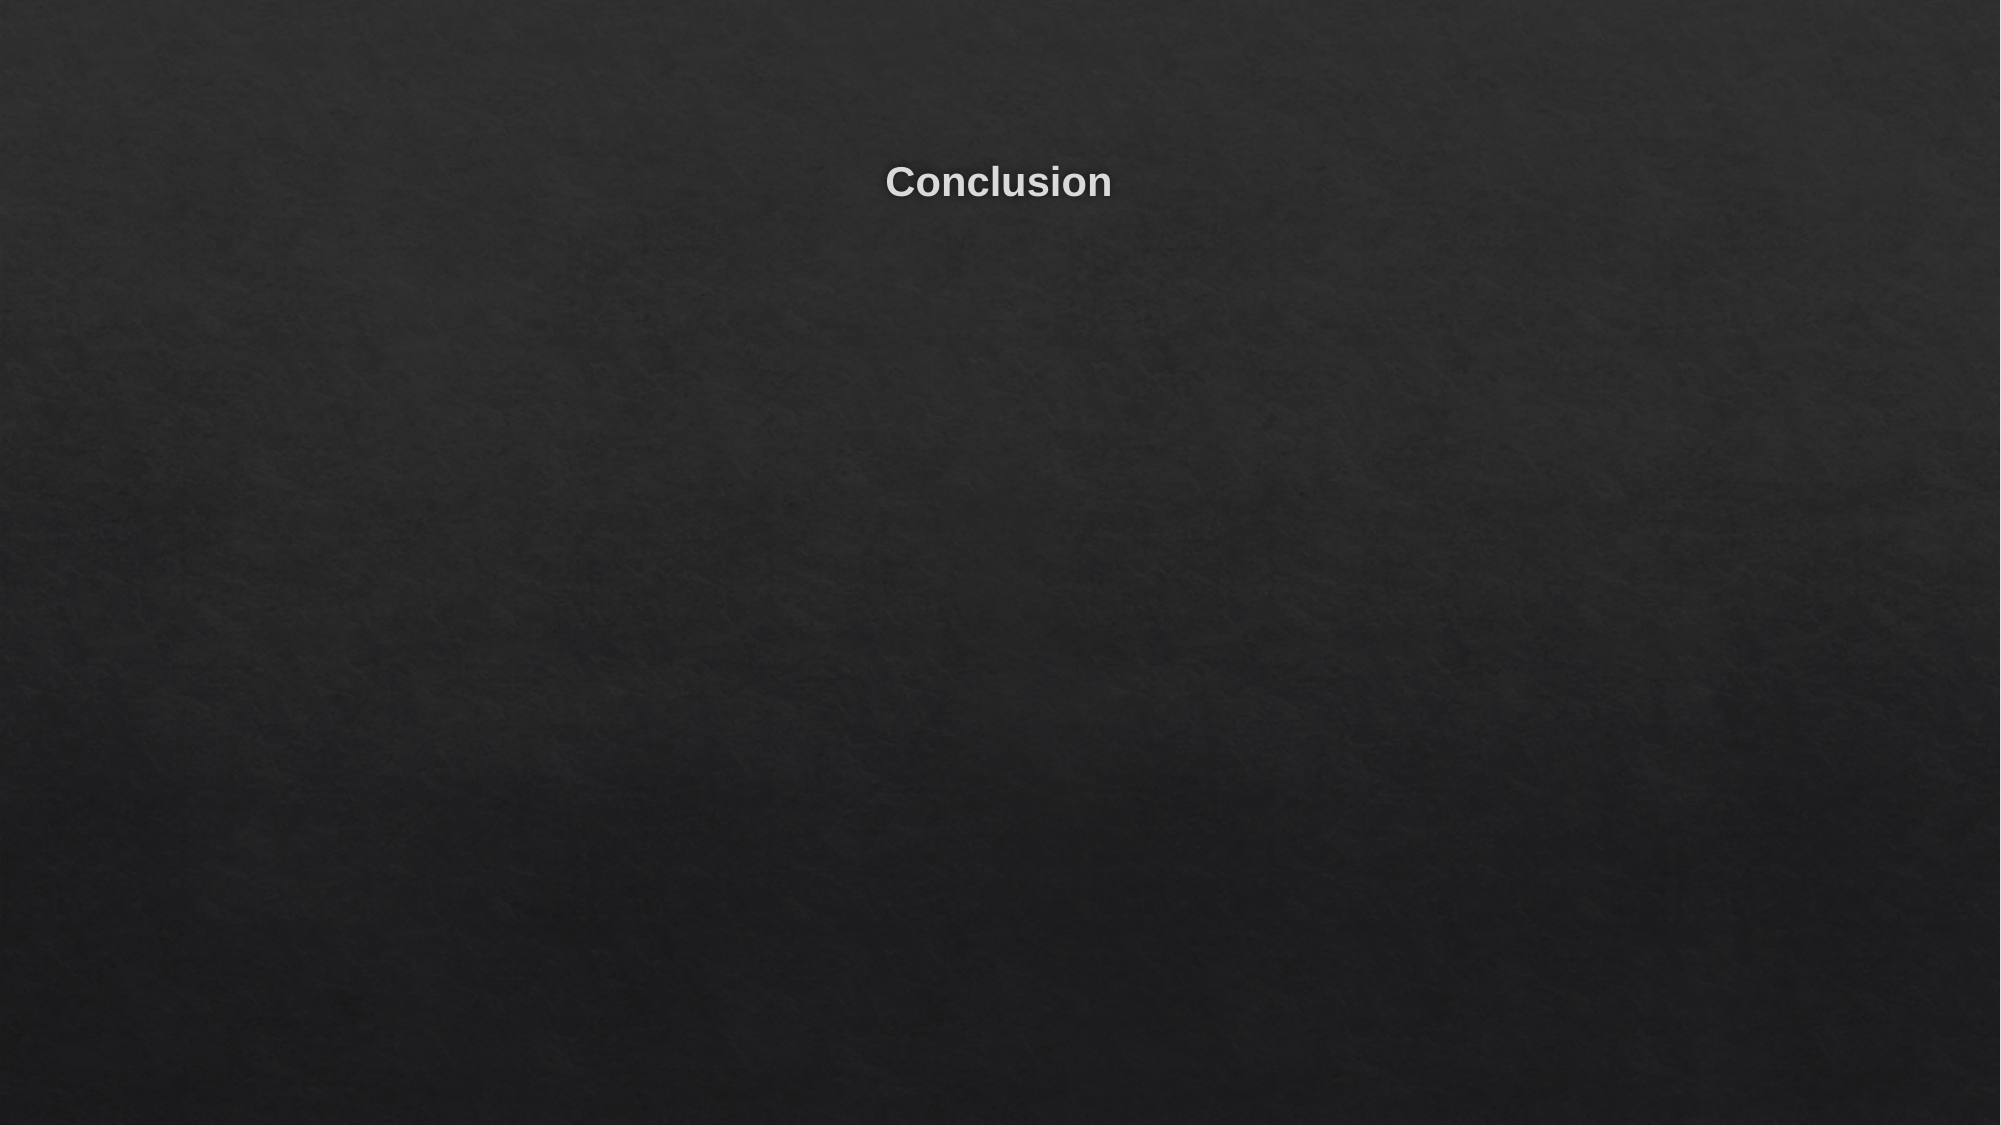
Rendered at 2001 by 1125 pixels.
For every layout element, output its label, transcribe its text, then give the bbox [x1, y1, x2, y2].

title Conclusion [149, 99, 1849, 260]
